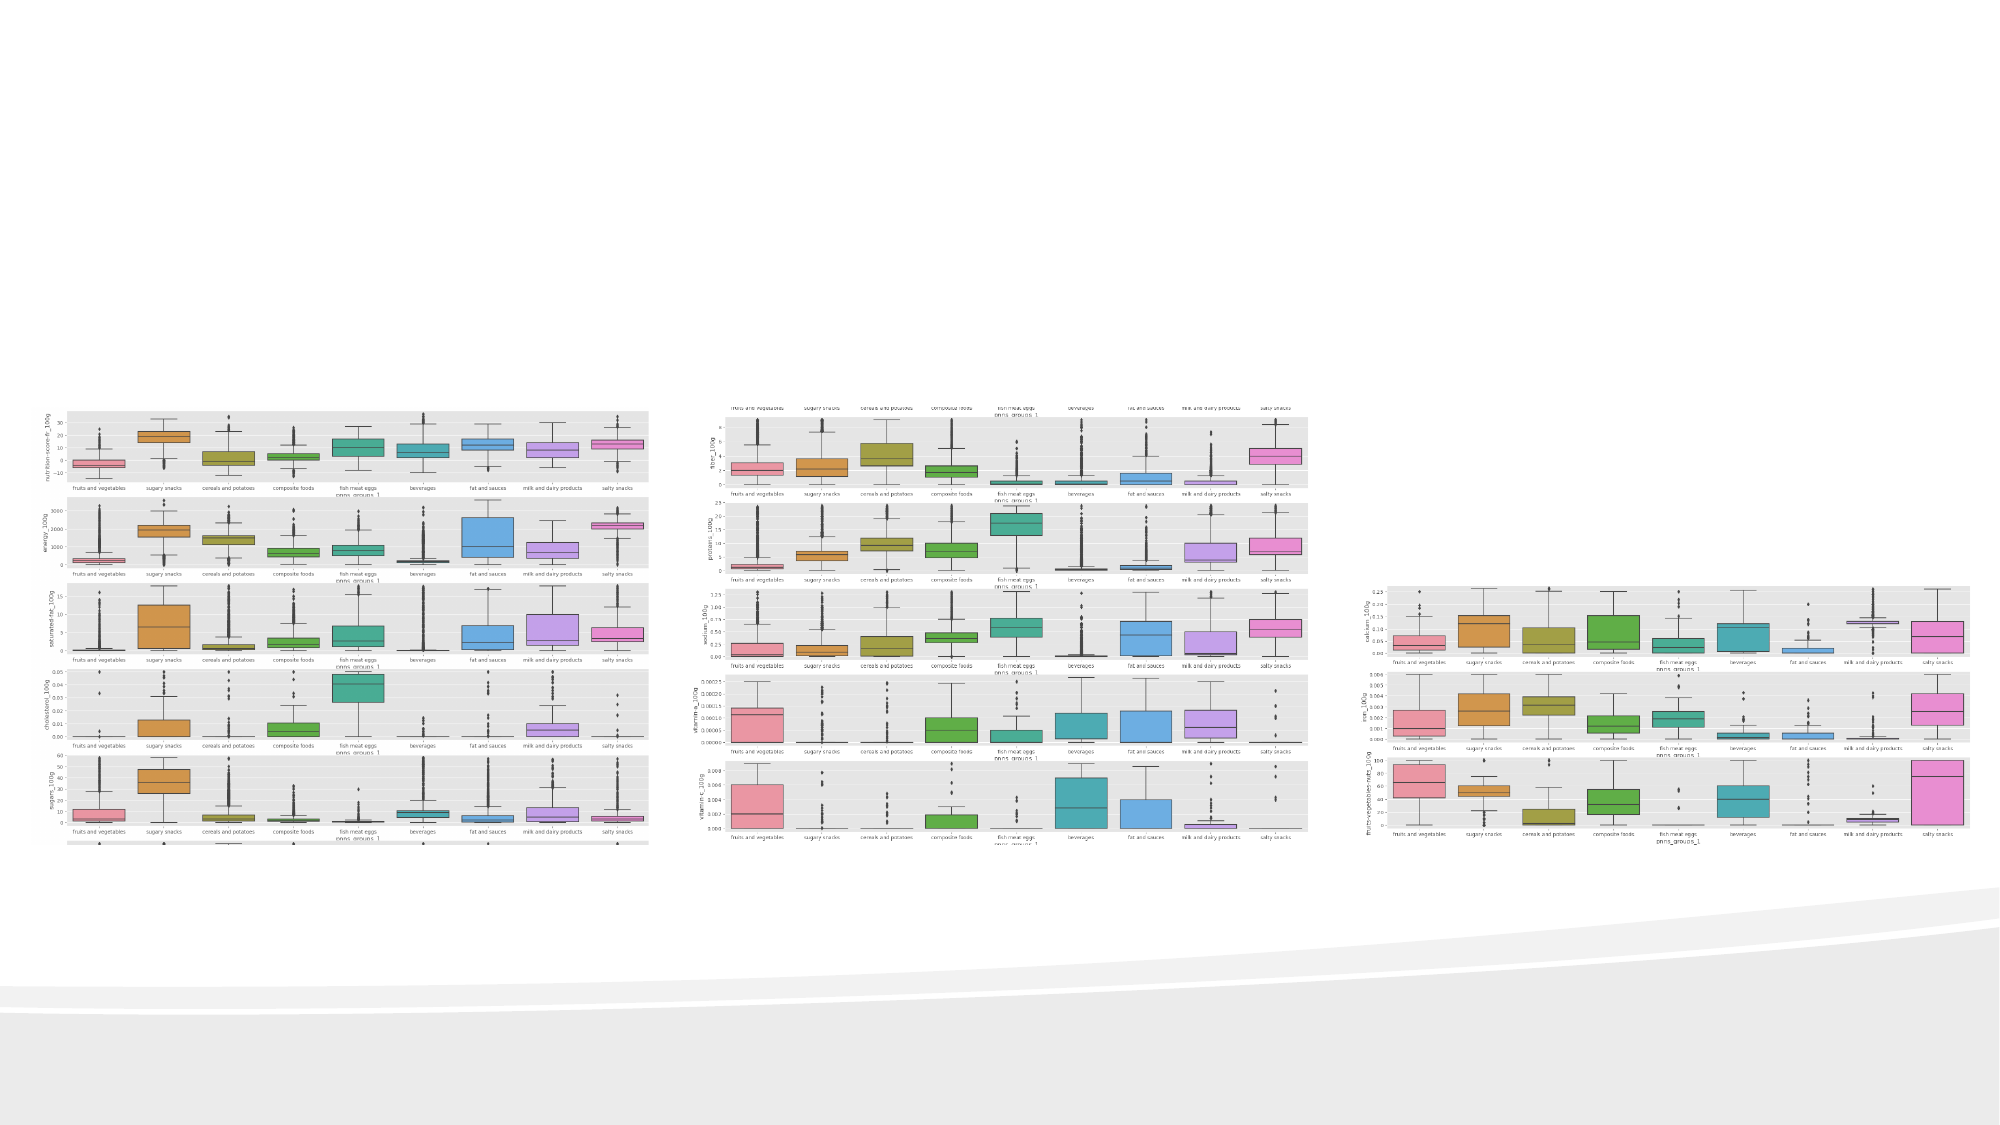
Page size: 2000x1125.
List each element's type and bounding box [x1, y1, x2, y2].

picture [30, 407, 649, 845]
picture [1351, 585, 1973, 848]
picture [688, 407, 1311, 845]
